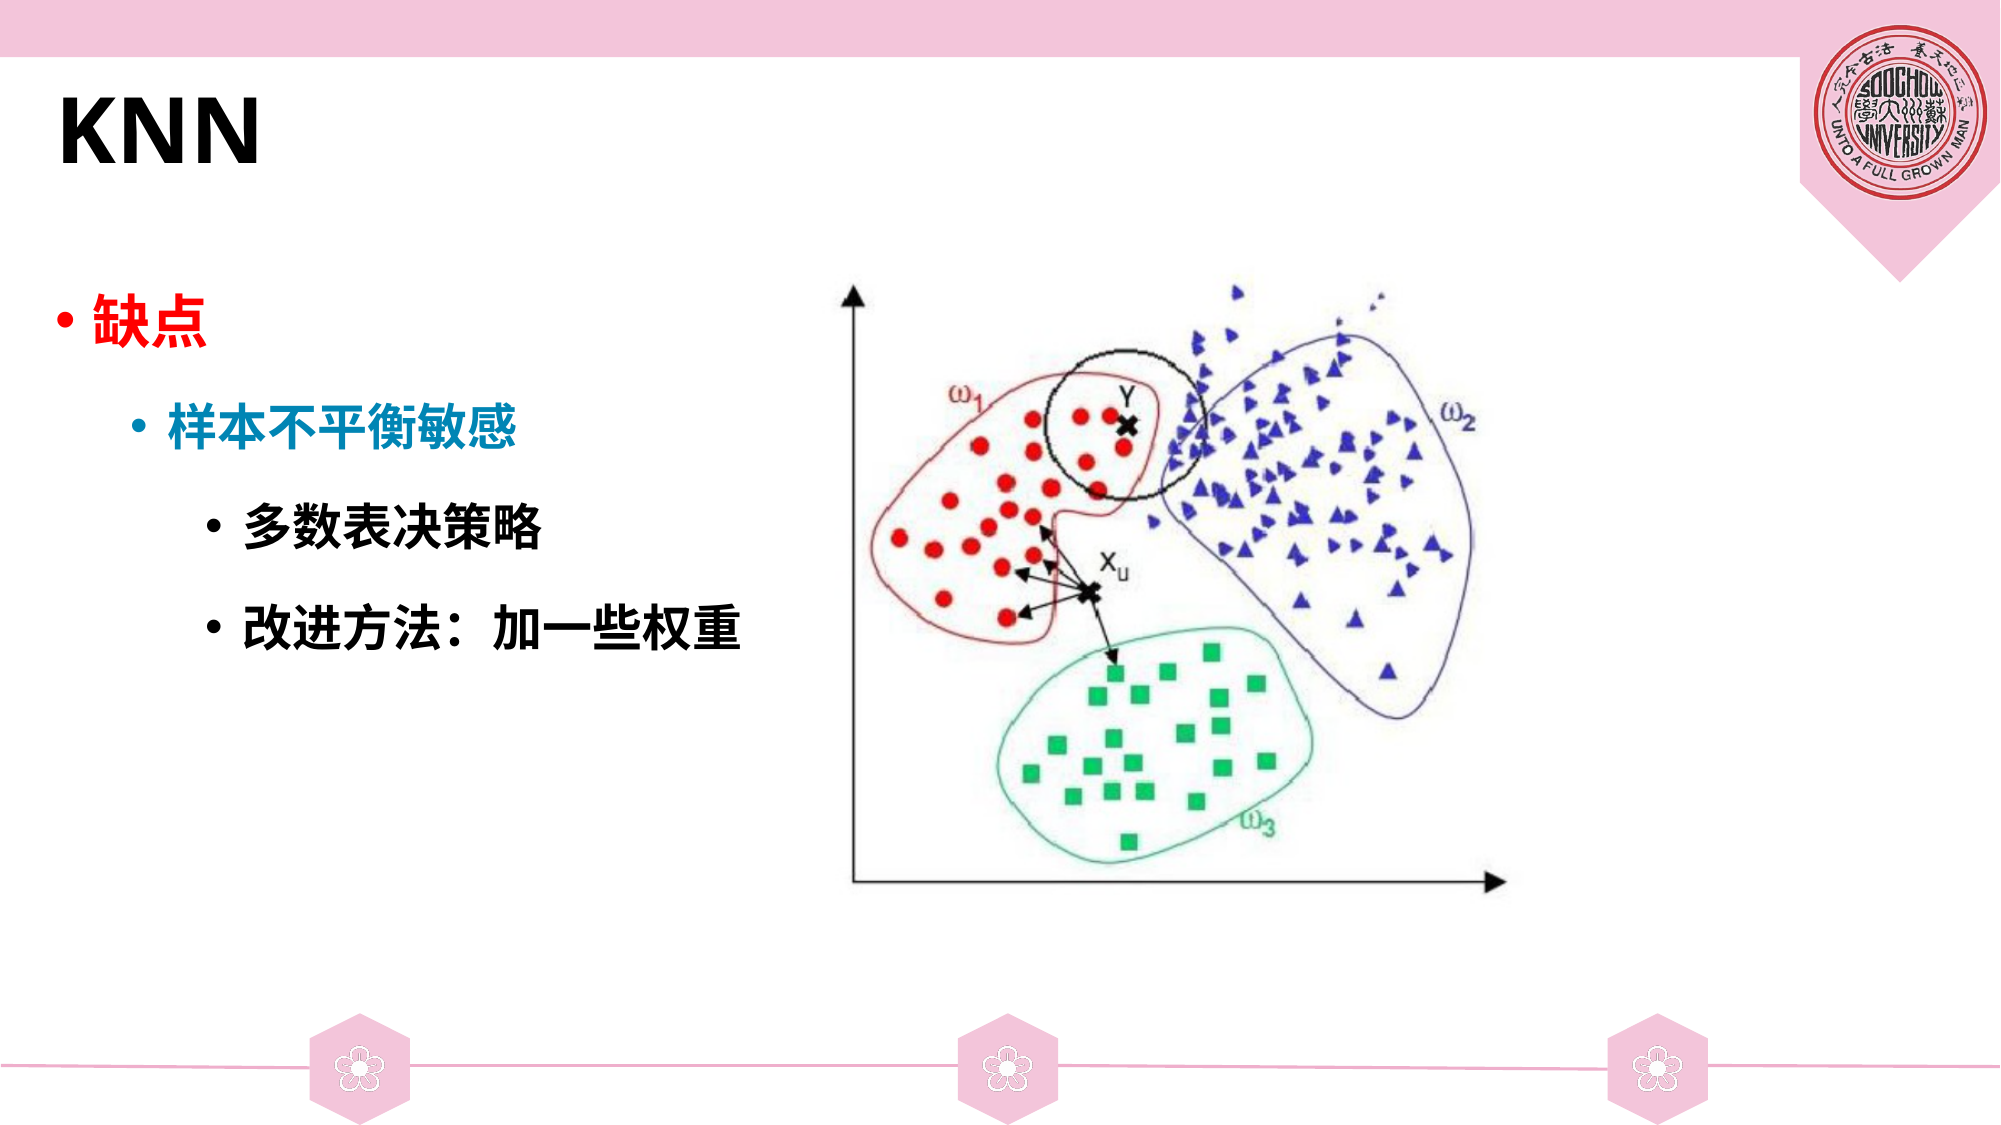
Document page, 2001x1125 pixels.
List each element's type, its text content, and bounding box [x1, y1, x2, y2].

picture [815, 249, 1529, 912]
picture [979, 1043, 1035, 1093]
list 缺点 样本不平衡敏感 多数表决策略 改进方法：加一些权重 [40, 242, 1954, 1028]
picture [331, 1043, 387, 1093]
title KNN [40, 25, 1766, 242]
picture [1629, 1043, 1685, 1093]
picture [1811, 23, 1989, 202]
